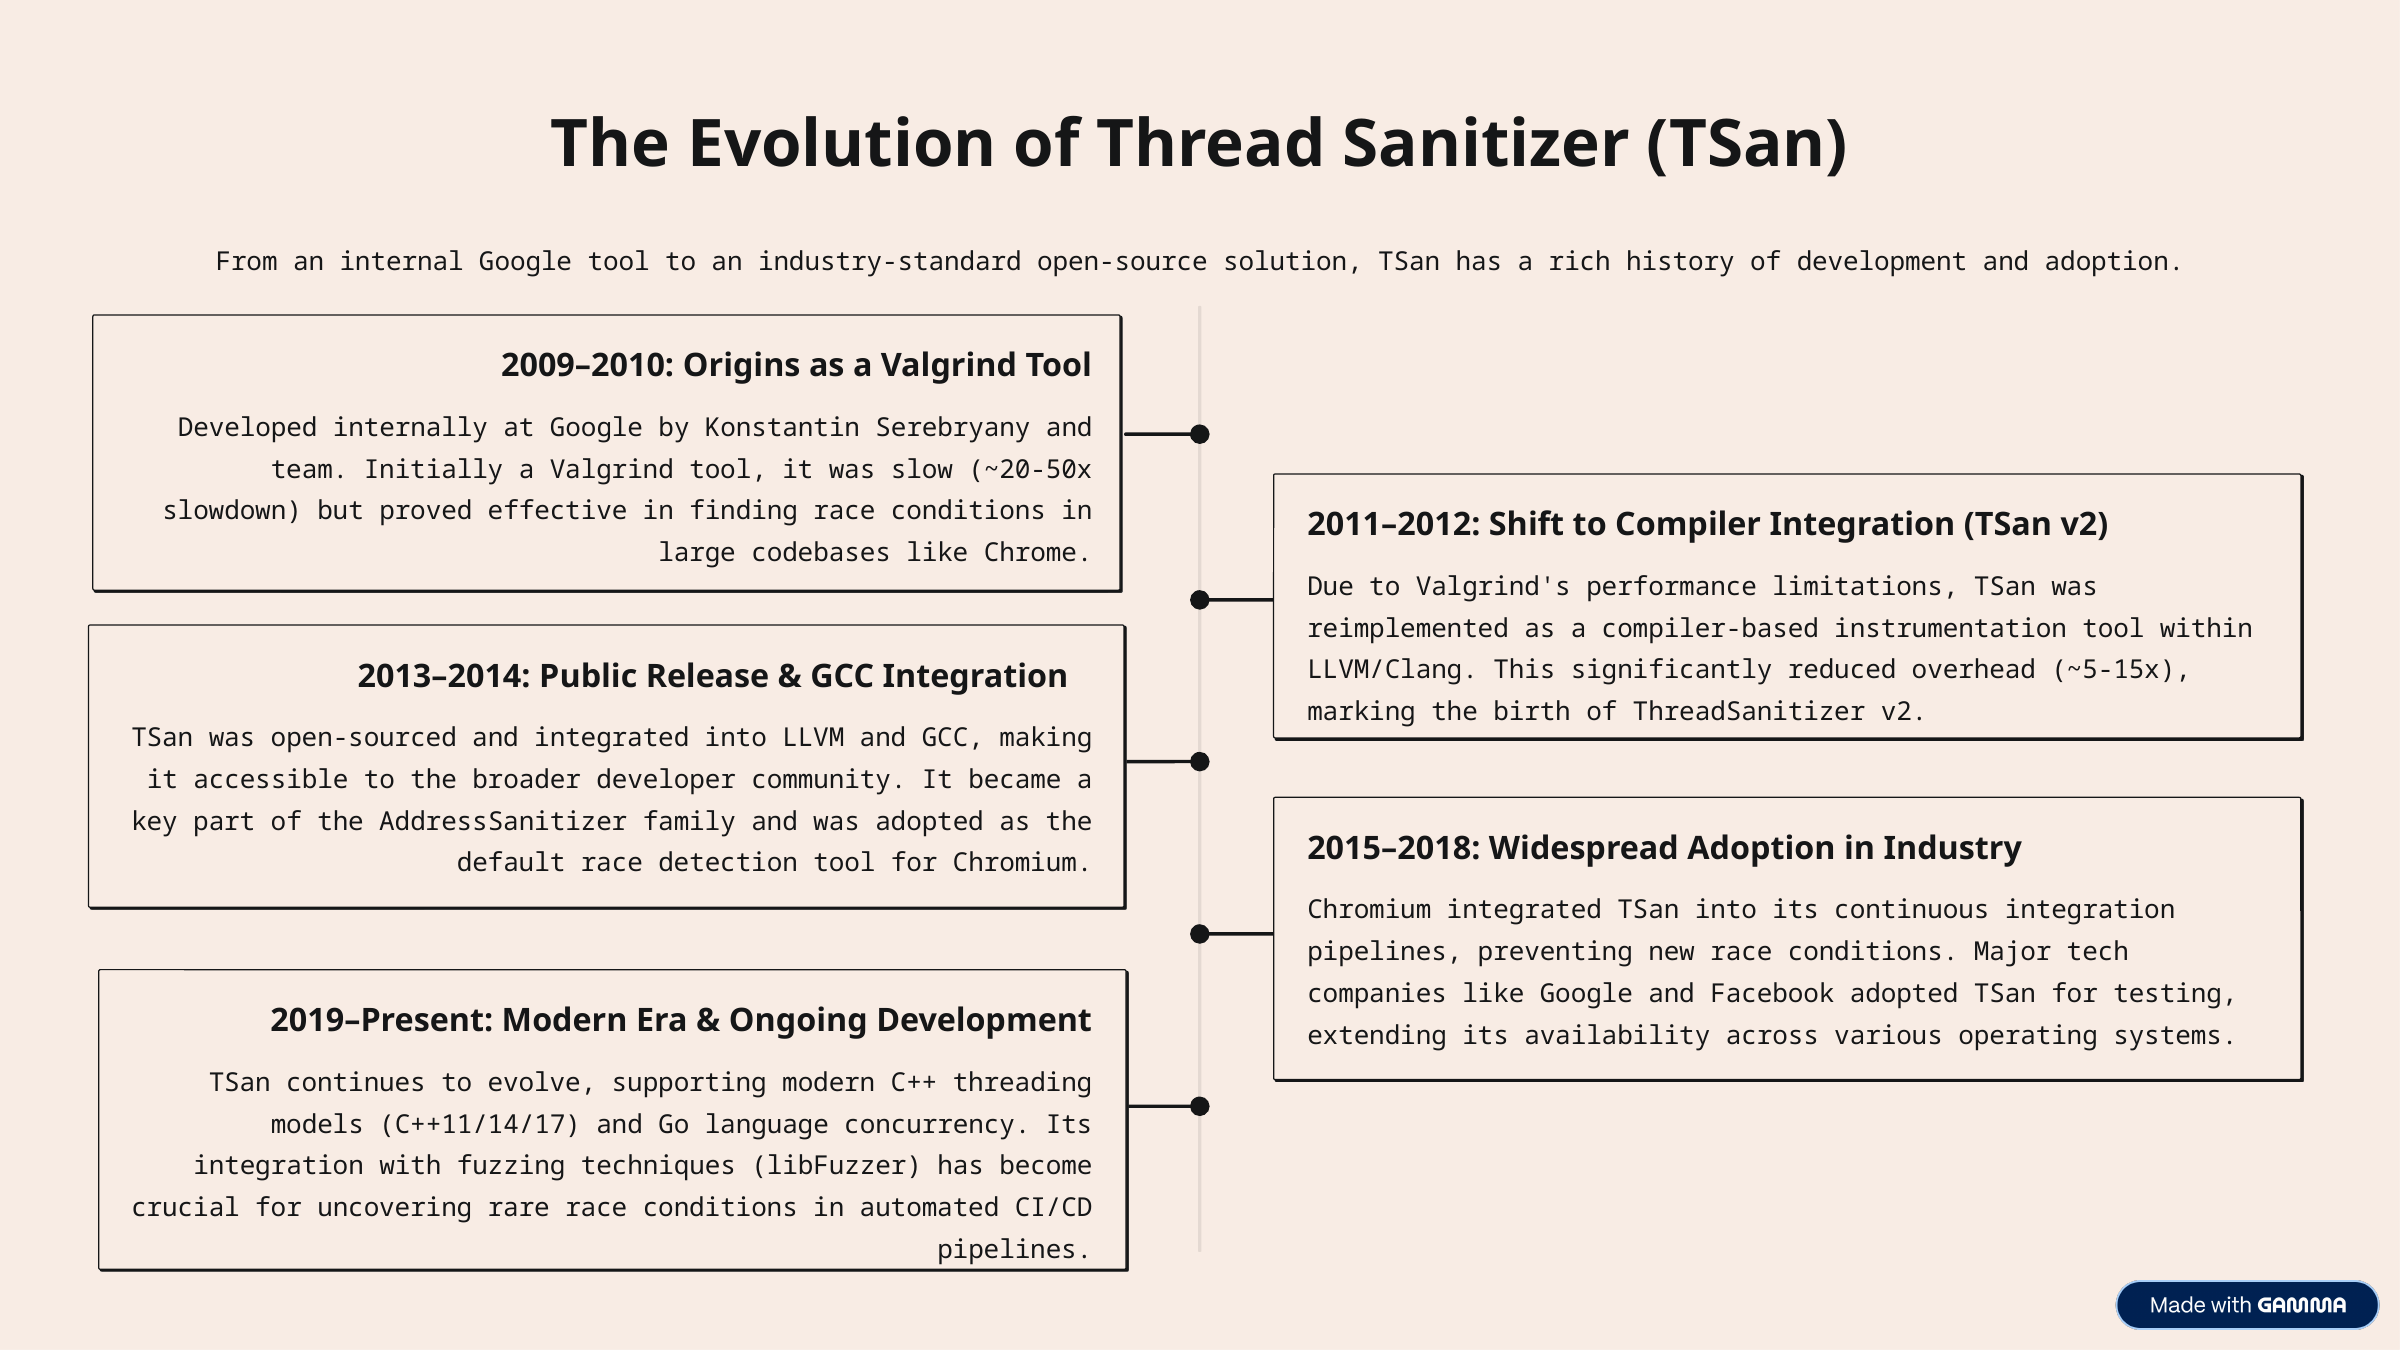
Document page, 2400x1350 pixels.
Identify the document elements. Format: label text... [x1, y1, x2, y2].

text_box [1128, 1104, 1190, 1108]
text_box [1210, 598, 1273, 602]
text_box [1210, 932, 1273, 936]
text_box [1198, 772, 1202, 924]
text_box 2013–2014: Public Release & GCC Integration [282, 652, 1069, 694]
text_box 2019–Present: Modern Era & Ongoing Development [179, 997, 1093, 1039]
text_box TSan continues to evolve, supporting modern C++ threading models (C++11/14/17) and Go language concurrency. Its integration with fuzzing techniques (libFuzzer) has become crucial for uncovering rare race conditions in automated CI/CD pipelines. [120, 1054, 1093, 1225]
text_box [1190, 924, 1210, 944]
text_box The Evolution of Thread Sanitizer (TSan) [477, 97, 1922, 181]
text_box 2015–2018: Widespread Adoption in Industry [1307, 825, 2101, 867]
text_box [1198, 610, 1202, 752]
text_box 2009–2010: Origins as a Valgrind Tool [430, 342, 1093, 384]
text_box [1124, 432, 1190, 436]
text_box [1190, 751, 1210, 772]
text_box Due to Valgrind's performance limitations, TSan was reimplemented as a compiler-based instrumentation tool within LLVM/Clang. This significantly reduced overhead (~5-15x), marking the birth of ThreadSanitizer v2. [1307, 559, 2279, 686]
text_box 2011–2012: Shift to Compiler Integration (TSan v2) [1307, 501, 2182, 543]
text_box [1198, 305, 1202, 424]
text_box [1273, 797, 2301, 1080]
text_box Chromium integrated TSan into its continuous integration pipelines, preventing new race conditions. Major tech companies like Google and Facebook adopted TSan for testing, extending its availability across various operating systems. [1307, 882, 2279, 1052]
text_box [92, 314, 1121, 591]
text_box Developed internally at Google by Konstantin Serebryany and team. Initially a Valgrind tool, it was slow (~20-50x slowdown) but proved effective in finding race conditions in large codebases like Chrome. [120, 399, 1093, 527]
text_box [1198, 1116, 1202, 1252]
text_box [1190, 1096, 1210, 1117]
text_box [88, 625, 1124, 908]
text_box [1190, 590, 1210, 610]
text_box [1126, 759, 1190, 764]
text_box From an internal Google tool to an industry-standard open-source solution, TSan has a rich history of development and adoption. [92, 233, 2307, 276]
text_box [1273, 473, 2301, 738]
text_box [1190, 424, 1210, 444]
text_box [1198, 944, 1202, 1096]
text_box [1198, 444, 1202, 590]
text_box [98, 969, 1127, 1270]
picture [2106, 1271, 2389, 1339]
text_box TSan was open-sourced and integrated into LLVM and GCC, making it accessible to the broader developer community. It became a key part of the AddressSanitizer family and was adopted as the default race detection tool for Chromium. [120, 710, 1093, 880]
